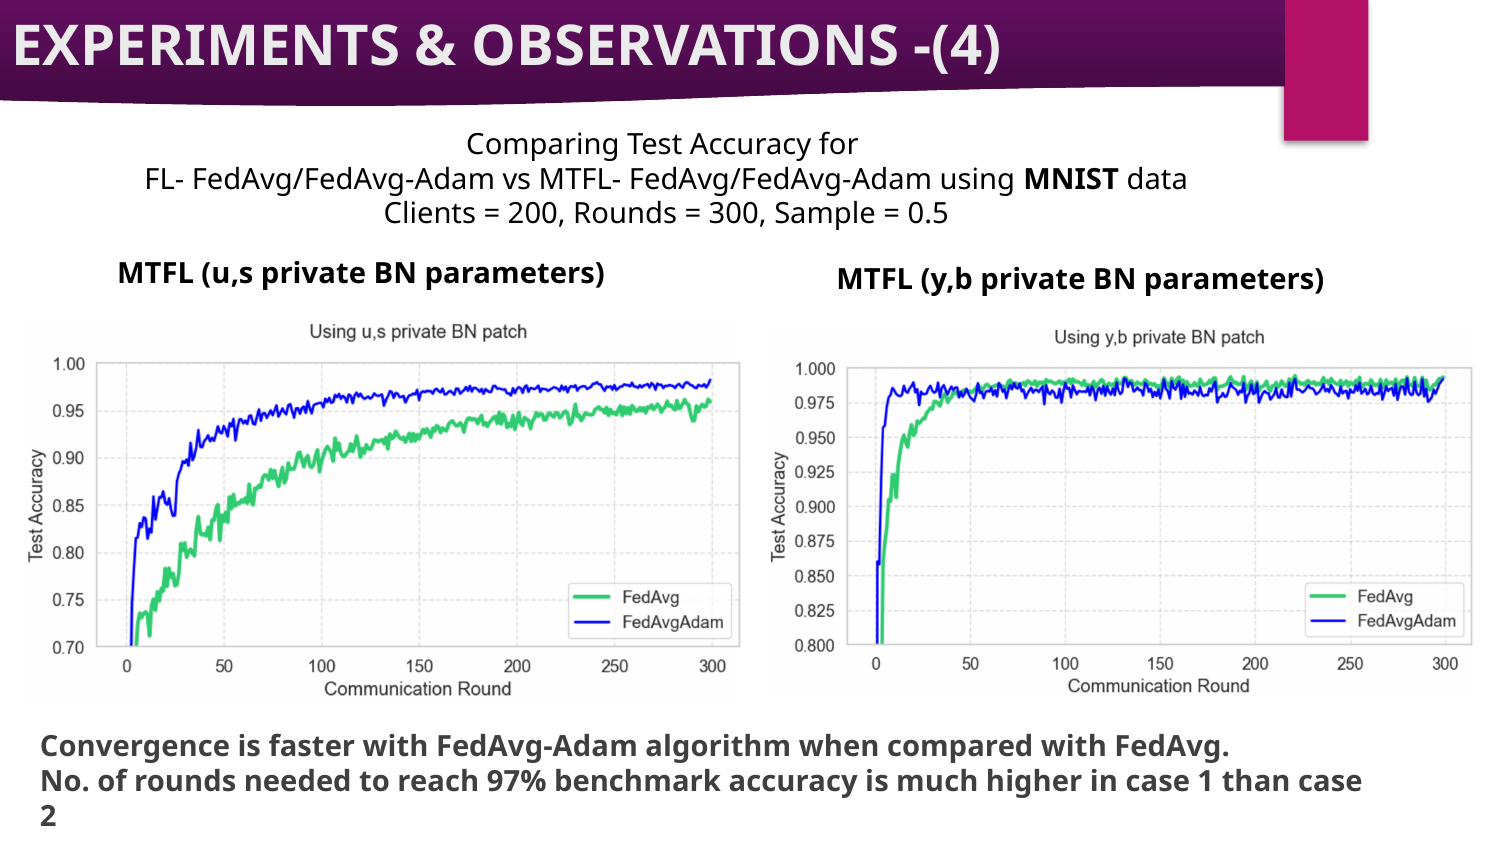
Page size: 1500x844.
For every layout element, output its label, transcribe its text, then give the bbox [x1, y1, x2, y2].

picture [765, 326, 1476, 698]
text_box EXPERIMENTS & OBSERVATIONS -(4) [0, 0, 1286, 106]
text_box MTFL (u,s private BN parameters) [105, 248, 657, 295]
text_box Comparing Test Accuracy for FL- FedAvg/FedAvg-Adam vs MTFL- FedAvg/FedAvg-Adam using MNIST data Clients = 200, Rounds = 300, Sample = 0.5 [47, 119, 1286, 236]
picture [24, 320, 741, 704]
text_box MTFL (y,b private BN parameters) [824, 254, 1341, 301]
text_box Convergence is faster with FedAvg-Adam algorithm when compared with FedAvg. No. of rounds needed to reach 97% benchmark accuracy is much higher in case 1 than case 2 [24, 711, 1399, 820]
